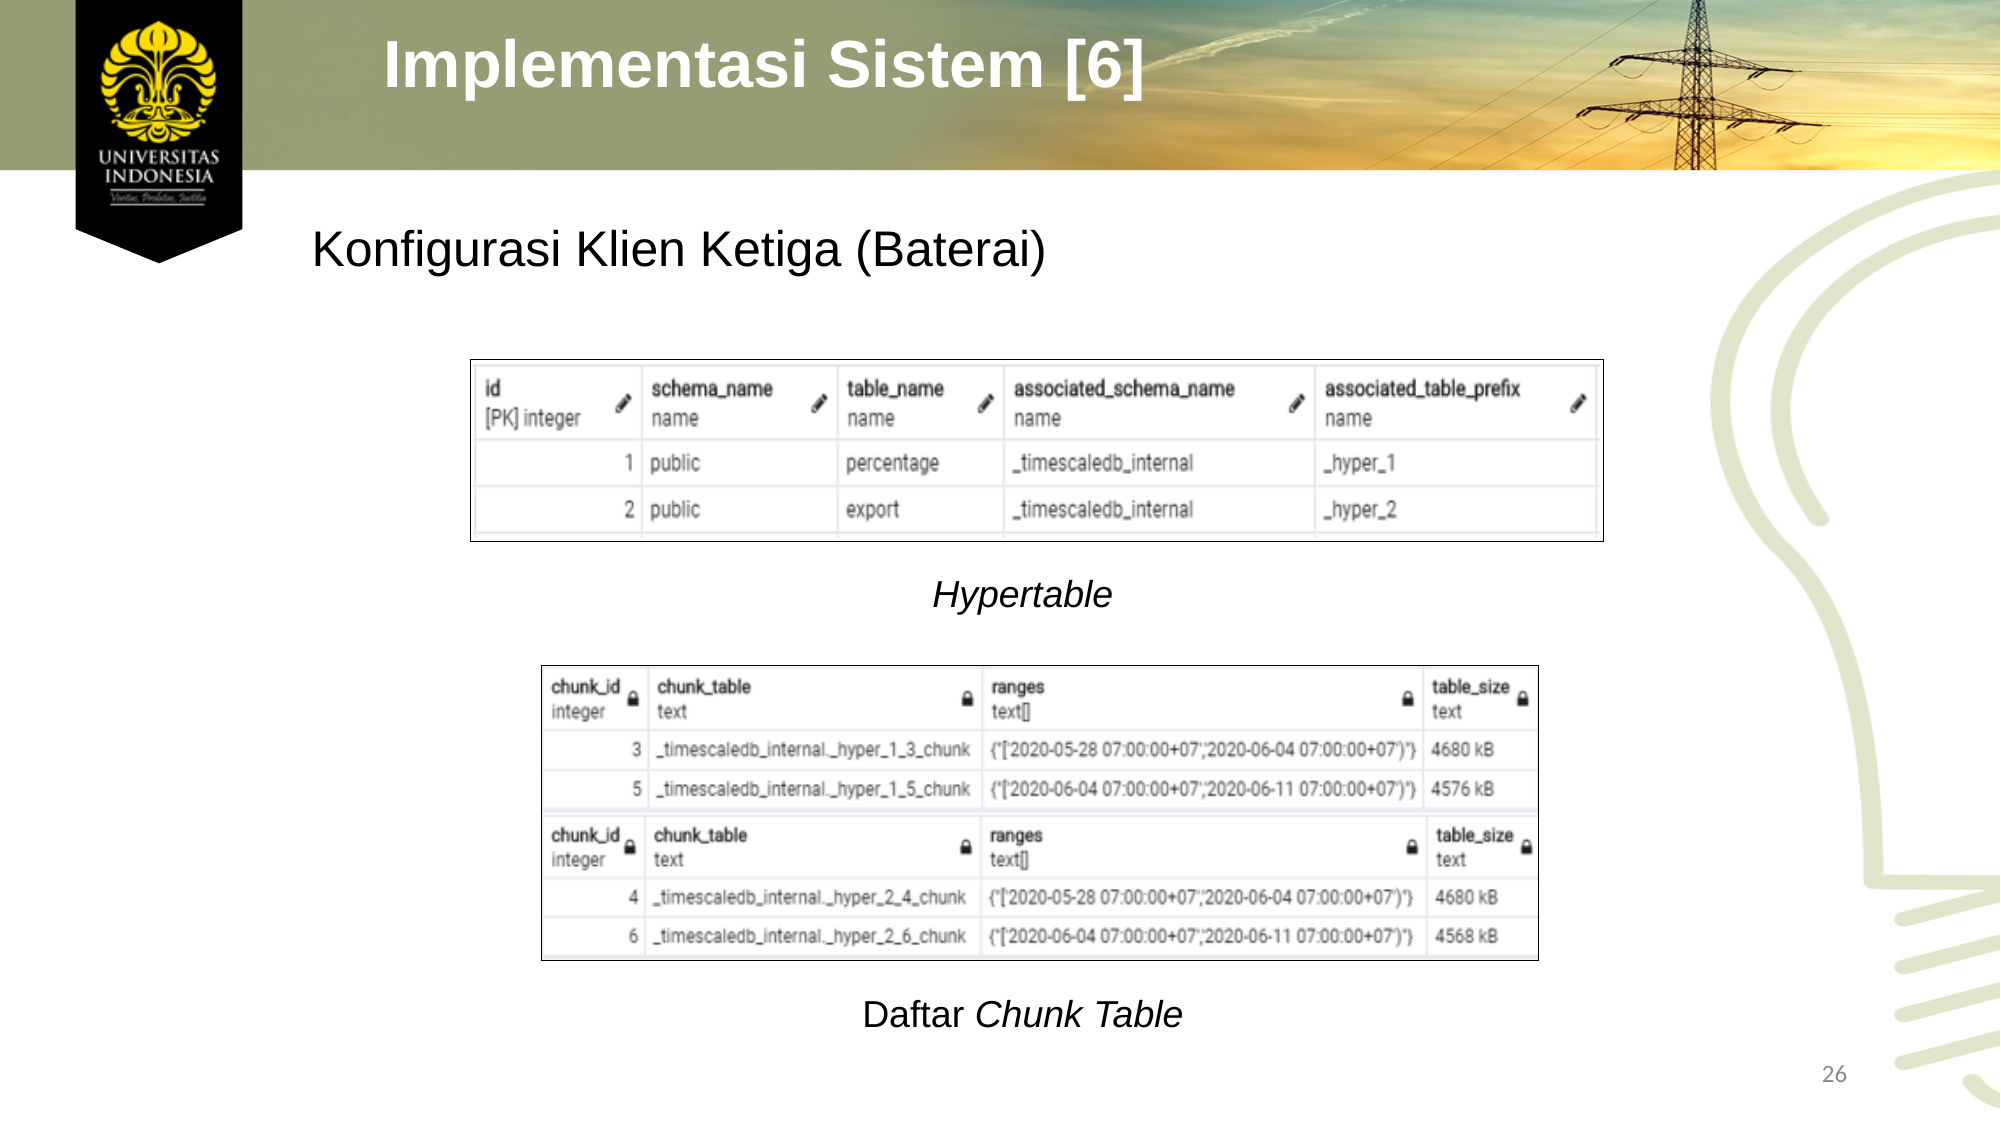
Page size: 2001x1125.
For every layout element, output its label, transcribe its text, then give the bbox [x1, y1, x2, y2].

list Konfigurasi Klien Ketiga (Baterai) [296, 208, 1628, 288]
slide_number 26 [1412, 1042, 1863, 1103]
title Implementasi Sistem [6] [368, 0, 1556, 131]
text_box Daftar Chunk Table [828, 982, 1218, 1043]
picture [0, 0, 2000, 1125]
text_box [75, 0, 243, 264]
picture [82, 15, 236, 214]
text_box Hypertable [841, 562, 1204, 623]
